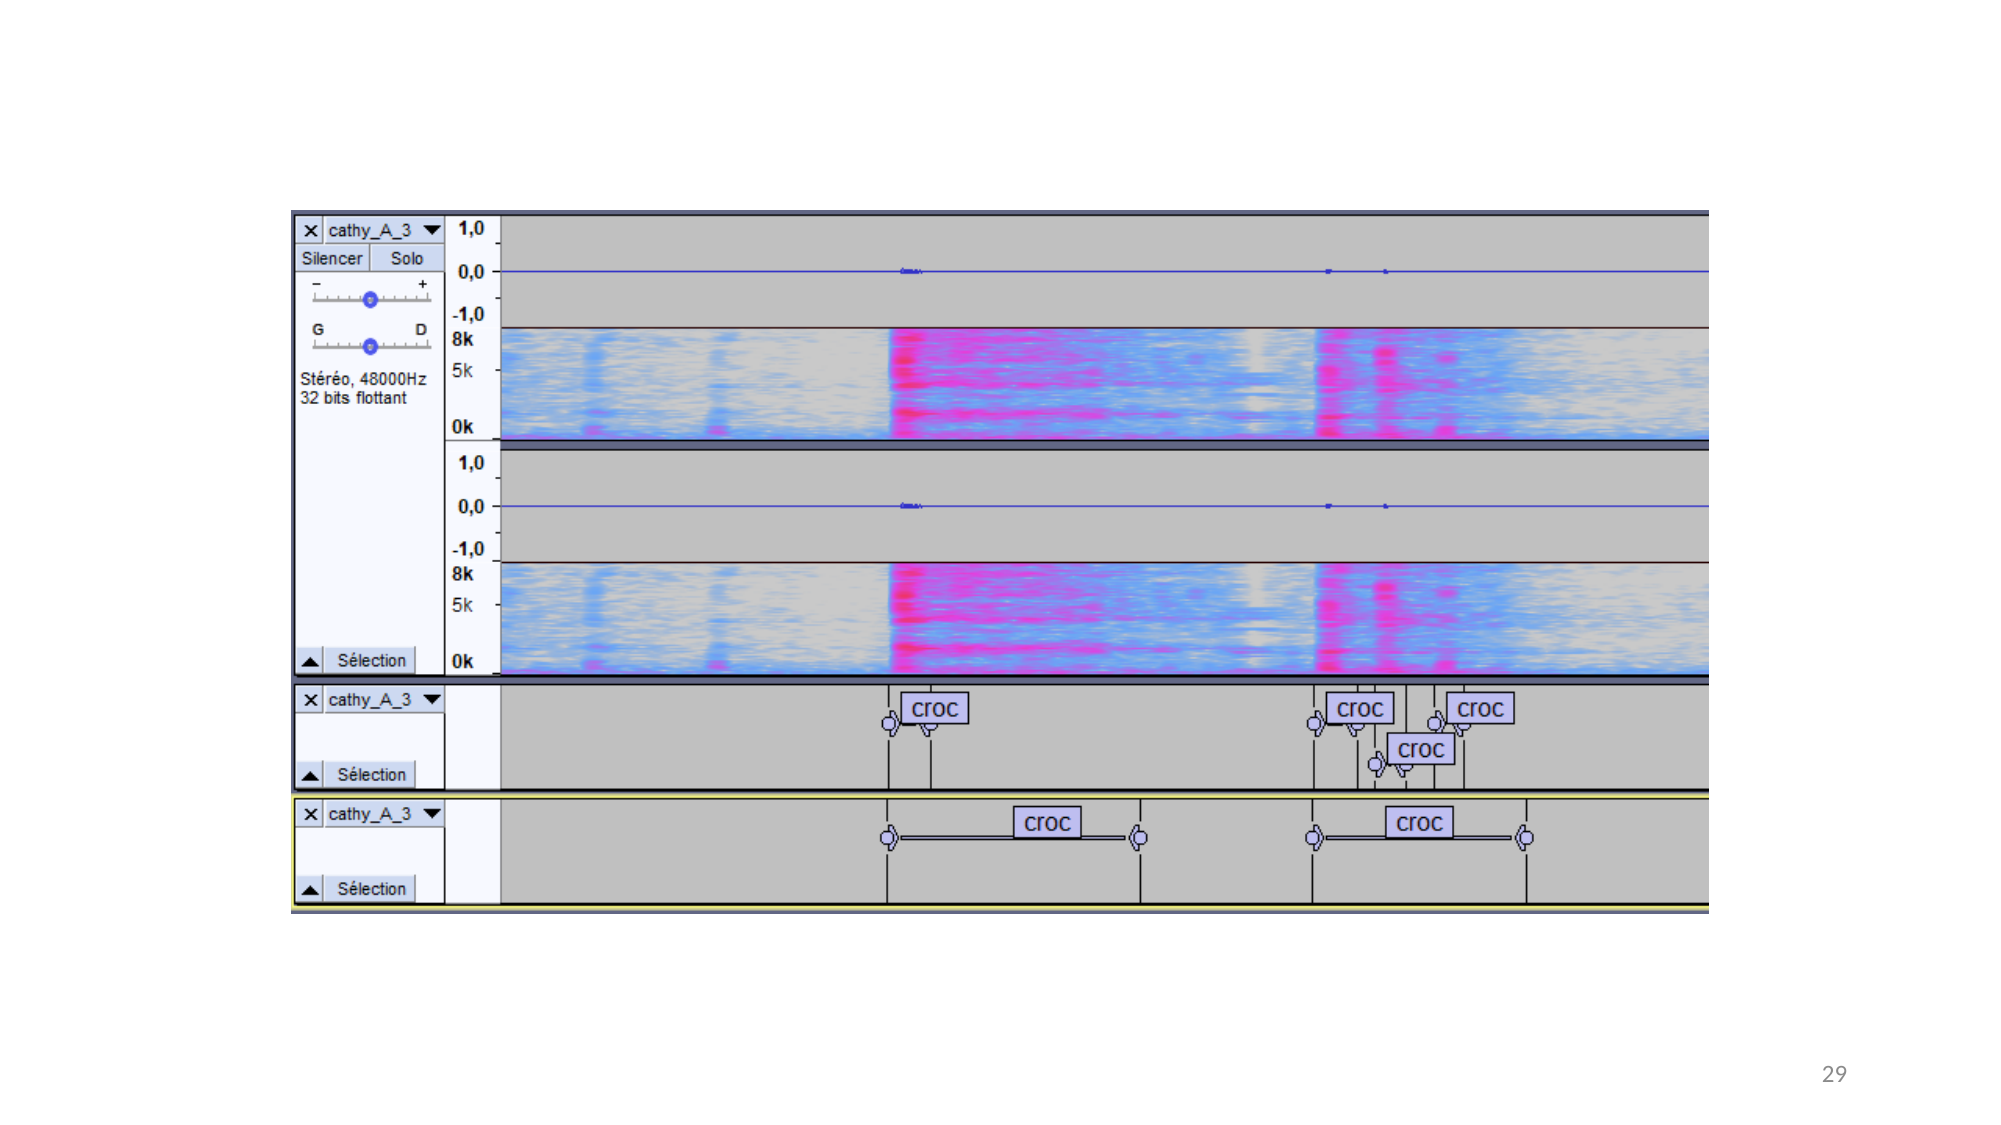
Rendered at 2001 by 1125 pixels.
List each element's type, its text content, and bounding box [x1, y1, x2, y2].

picture [291, 210, 1709, 914]
slide_number 29 [1412, 1042, 1863, 1103]
